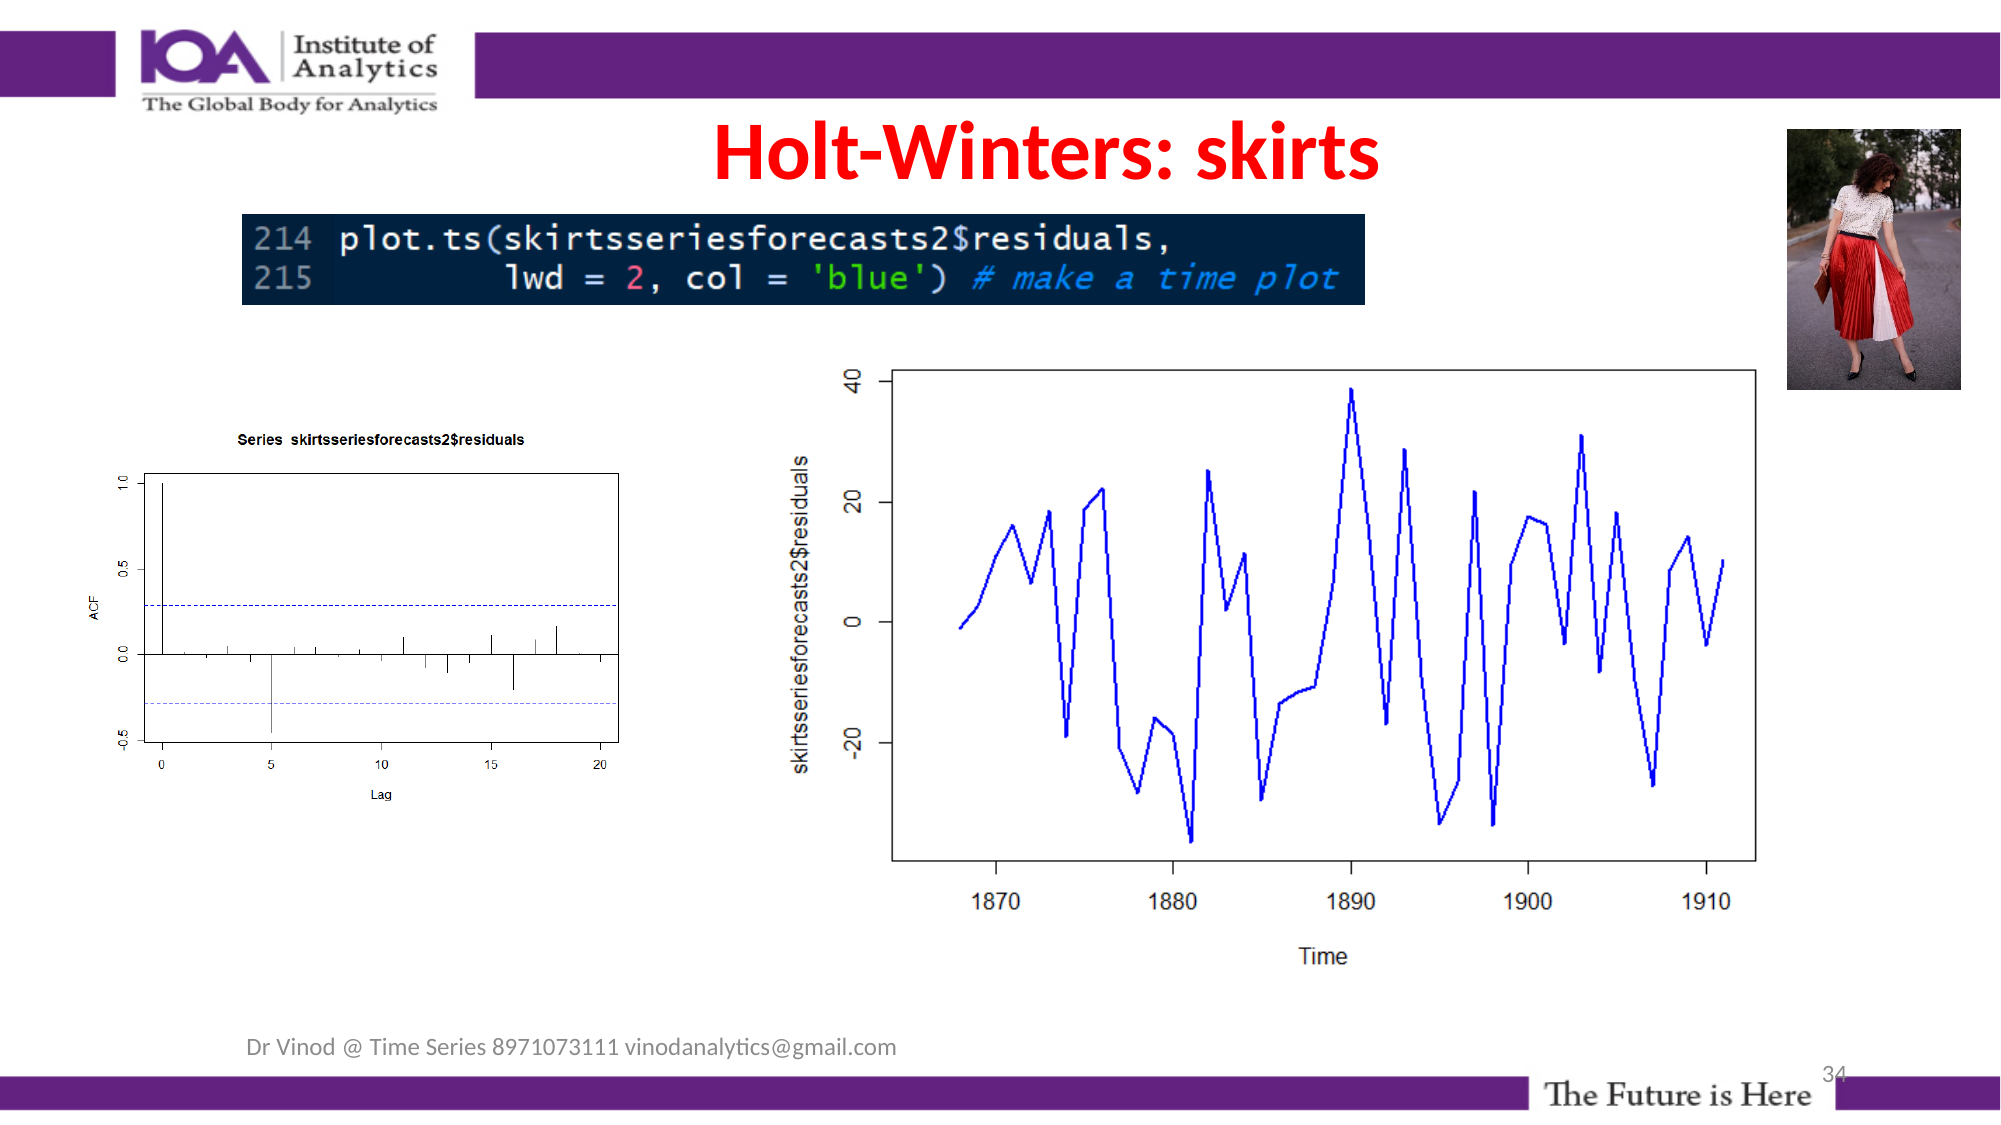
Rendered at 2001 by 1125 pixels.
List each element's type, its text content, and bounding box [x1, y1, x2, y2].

picture [0, 0, 2001, 1125]
subtitle Holt-Winters: skirts [501, 99, 1594, 200]
slide_number 34 [1412, 1042, 1863, 1103]
footer Dr Vinod @ Time Series 8971073111 vinodanalytics@gmail.com [21, 1014, 1124, 1075]
